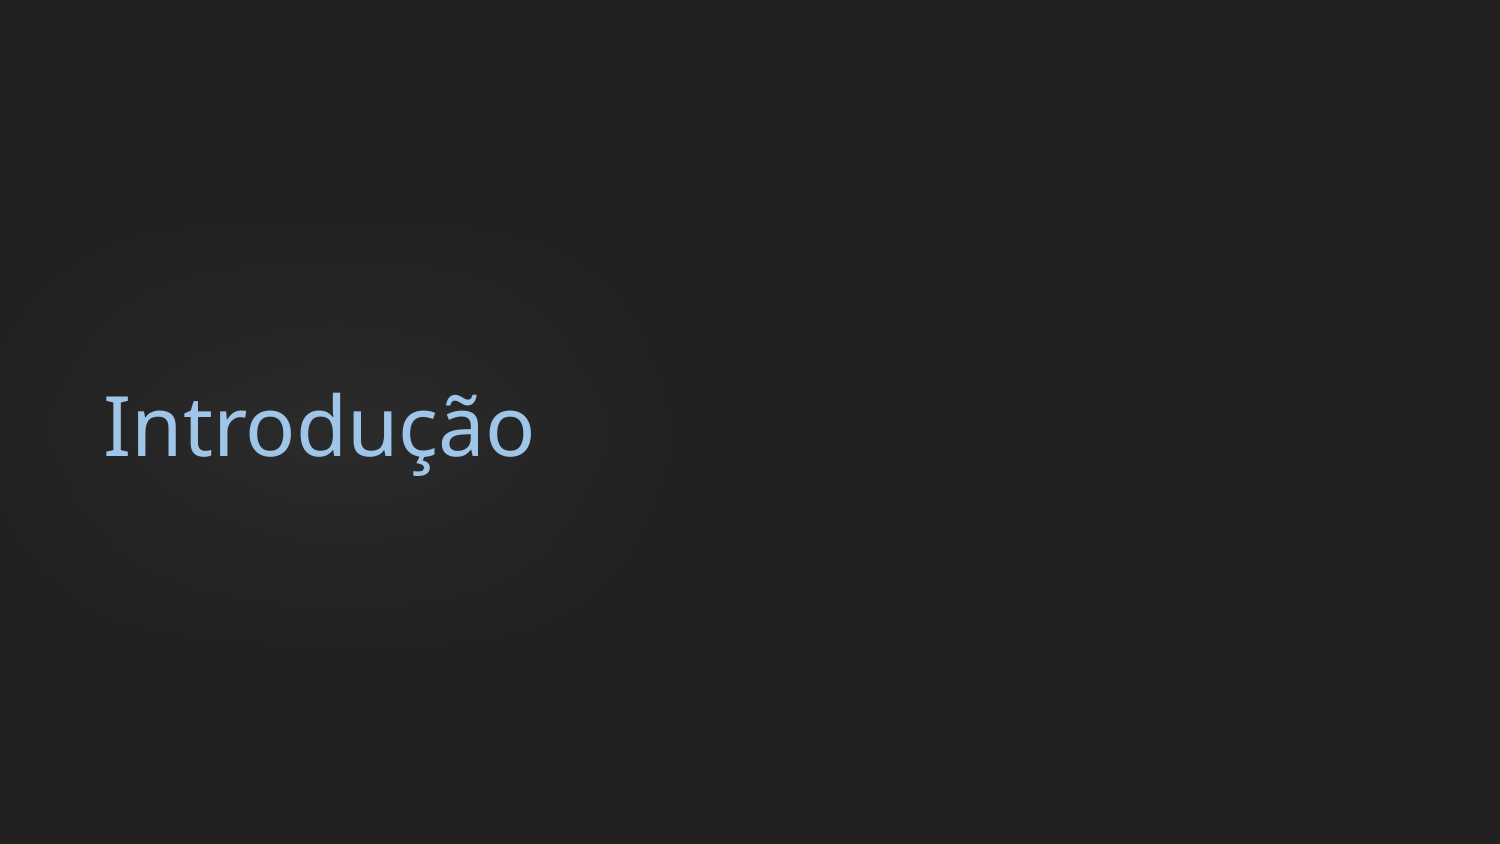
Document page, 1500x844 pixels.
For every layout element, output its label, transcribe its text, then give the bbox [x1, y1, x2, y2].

title Introdução [88, 358, 929, 472]
